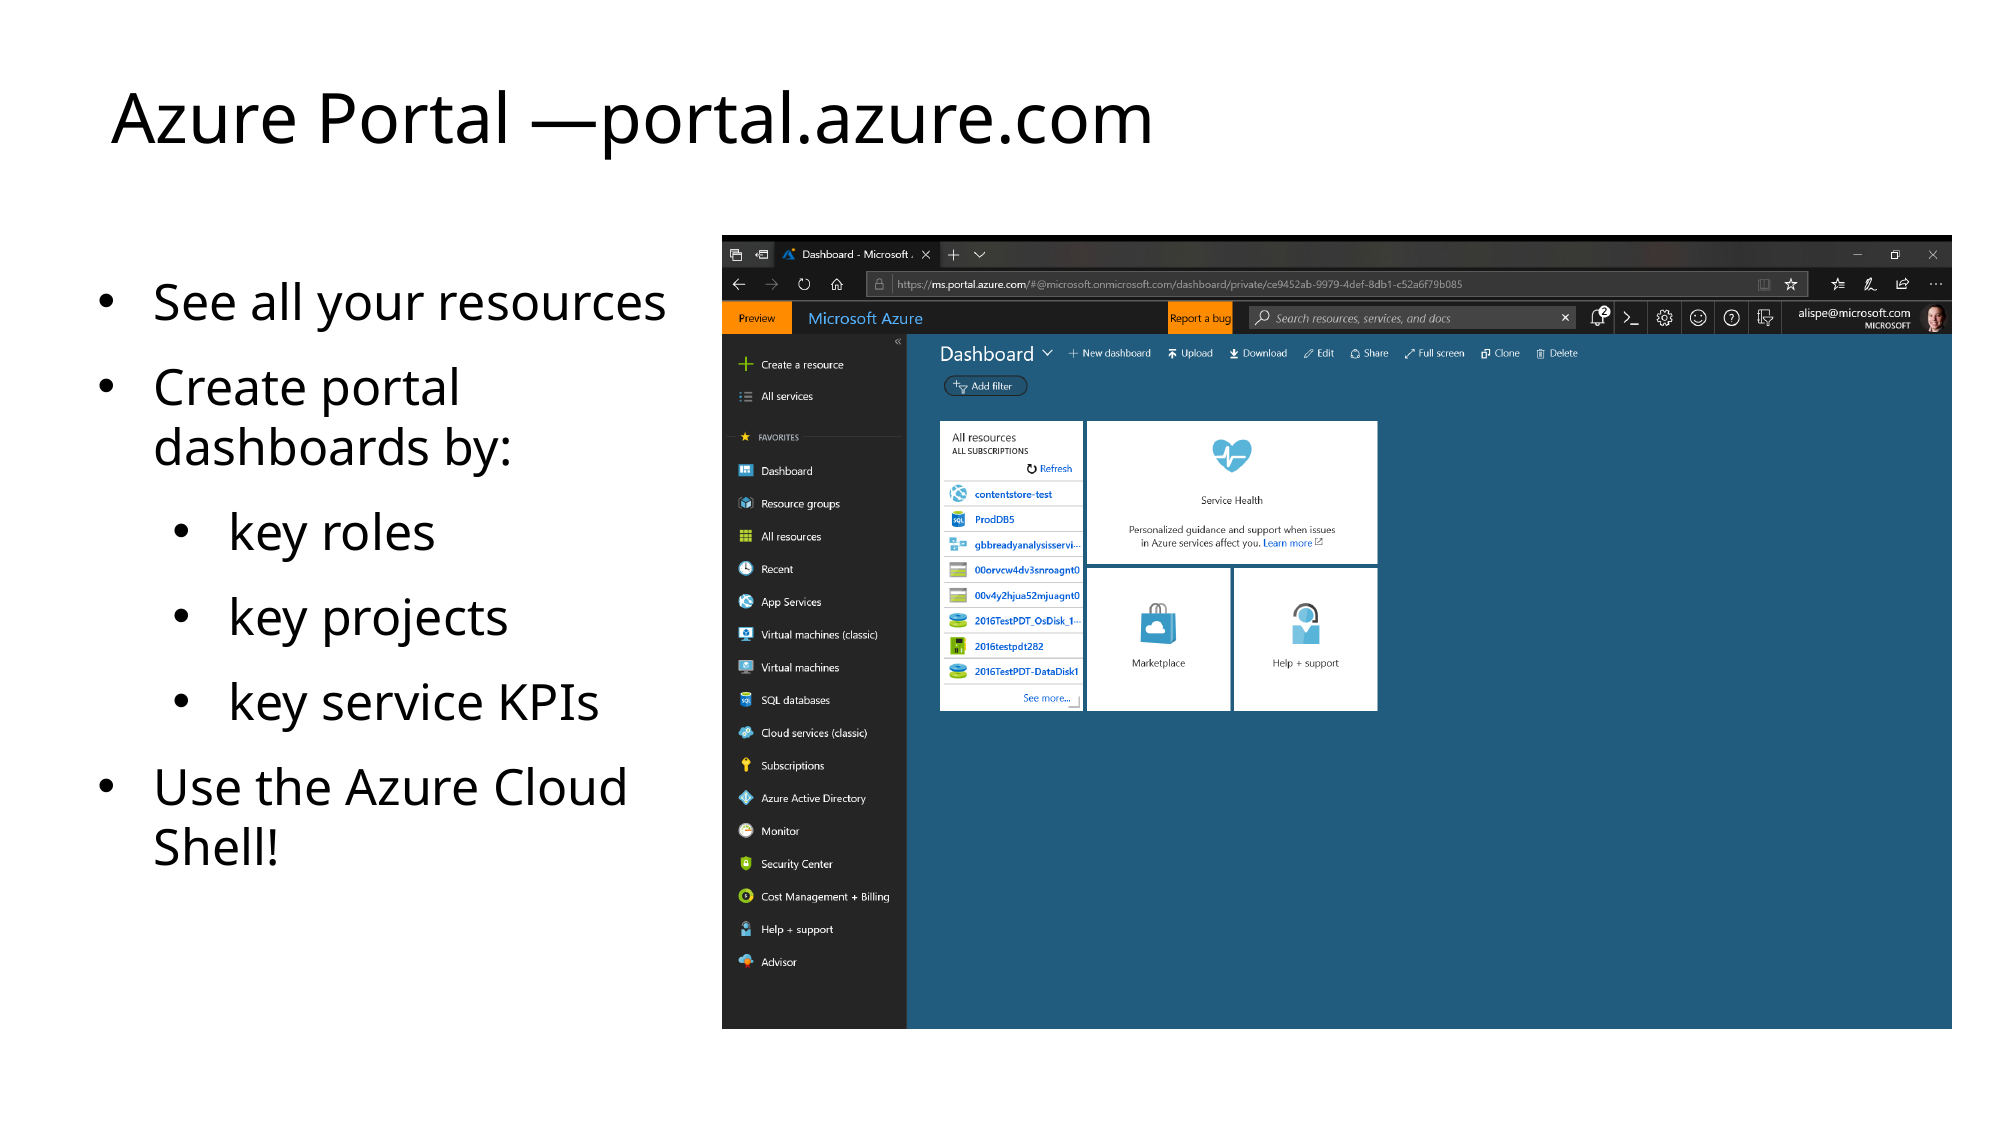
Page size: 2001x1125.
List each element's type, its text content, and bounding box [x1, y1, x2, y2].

picture [722, 235, 1952, 1029]
text_box See all your resources Create portal dashboards by: key roles key projects key service KPIs Use the Azure Cloud Shell! [0, 235, 722, 911]
title Azure Portal —portal.azure.com [96, 75, 1904, 166]
